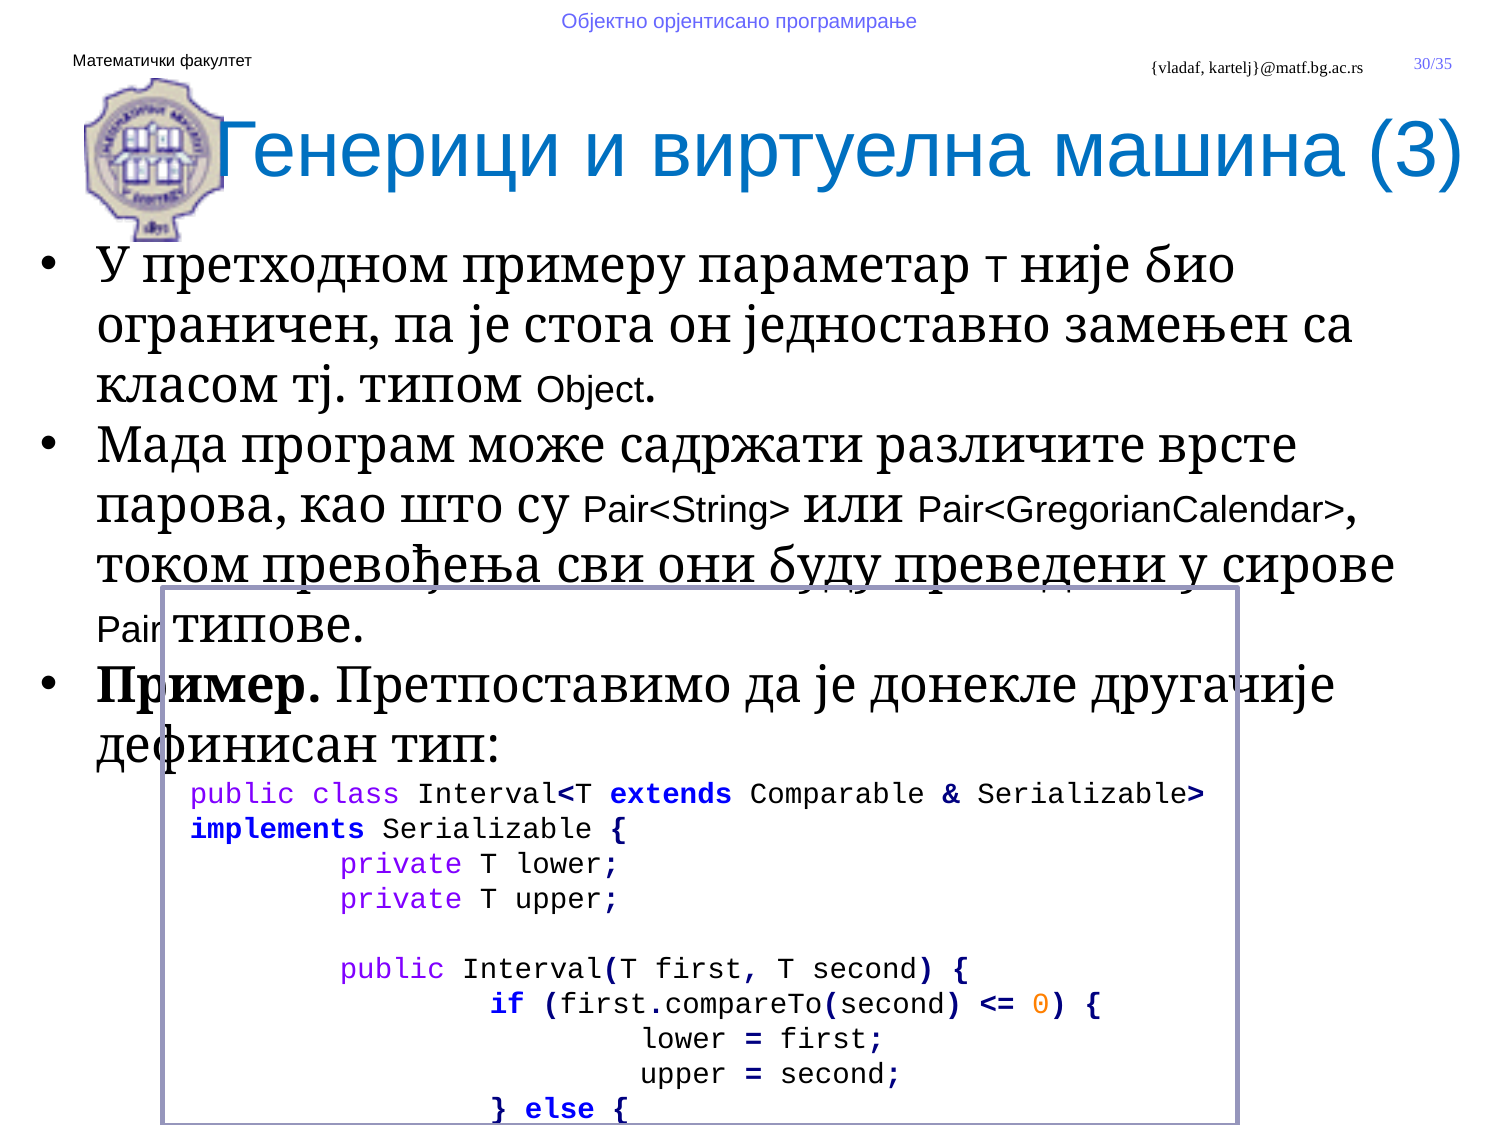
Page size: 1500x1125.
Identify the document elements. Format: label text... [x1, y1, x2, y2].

picture [84, 78, 224, 224]
text_box У претходном примеру параметар T није био ограничен, па је стога он једноставно замењен са класом тј. типом Object. Мада програм може садржати различите врсте парова, као што су Pair<String> или Pair<GregorianCalendar>, током превођења сви они буду преведени у сирове Pair типове. Пример. Претпоставимо да је донекле другачије дефинисан тип: public class Interval<T extends Comparable & Serializable> implements Serializable { private T lower; private T upper; public Interval(T first, T second) { if (first.compareTo(second) <= 0) { lower = first; upper = second; } else { lower = second; upper = first; } } } [24, 224, 1488, 1125]
text_box [160, 585, 1240, 1125]
text_box Генерици и виртуелна машина (3) [200, 90, 1500, 233]
